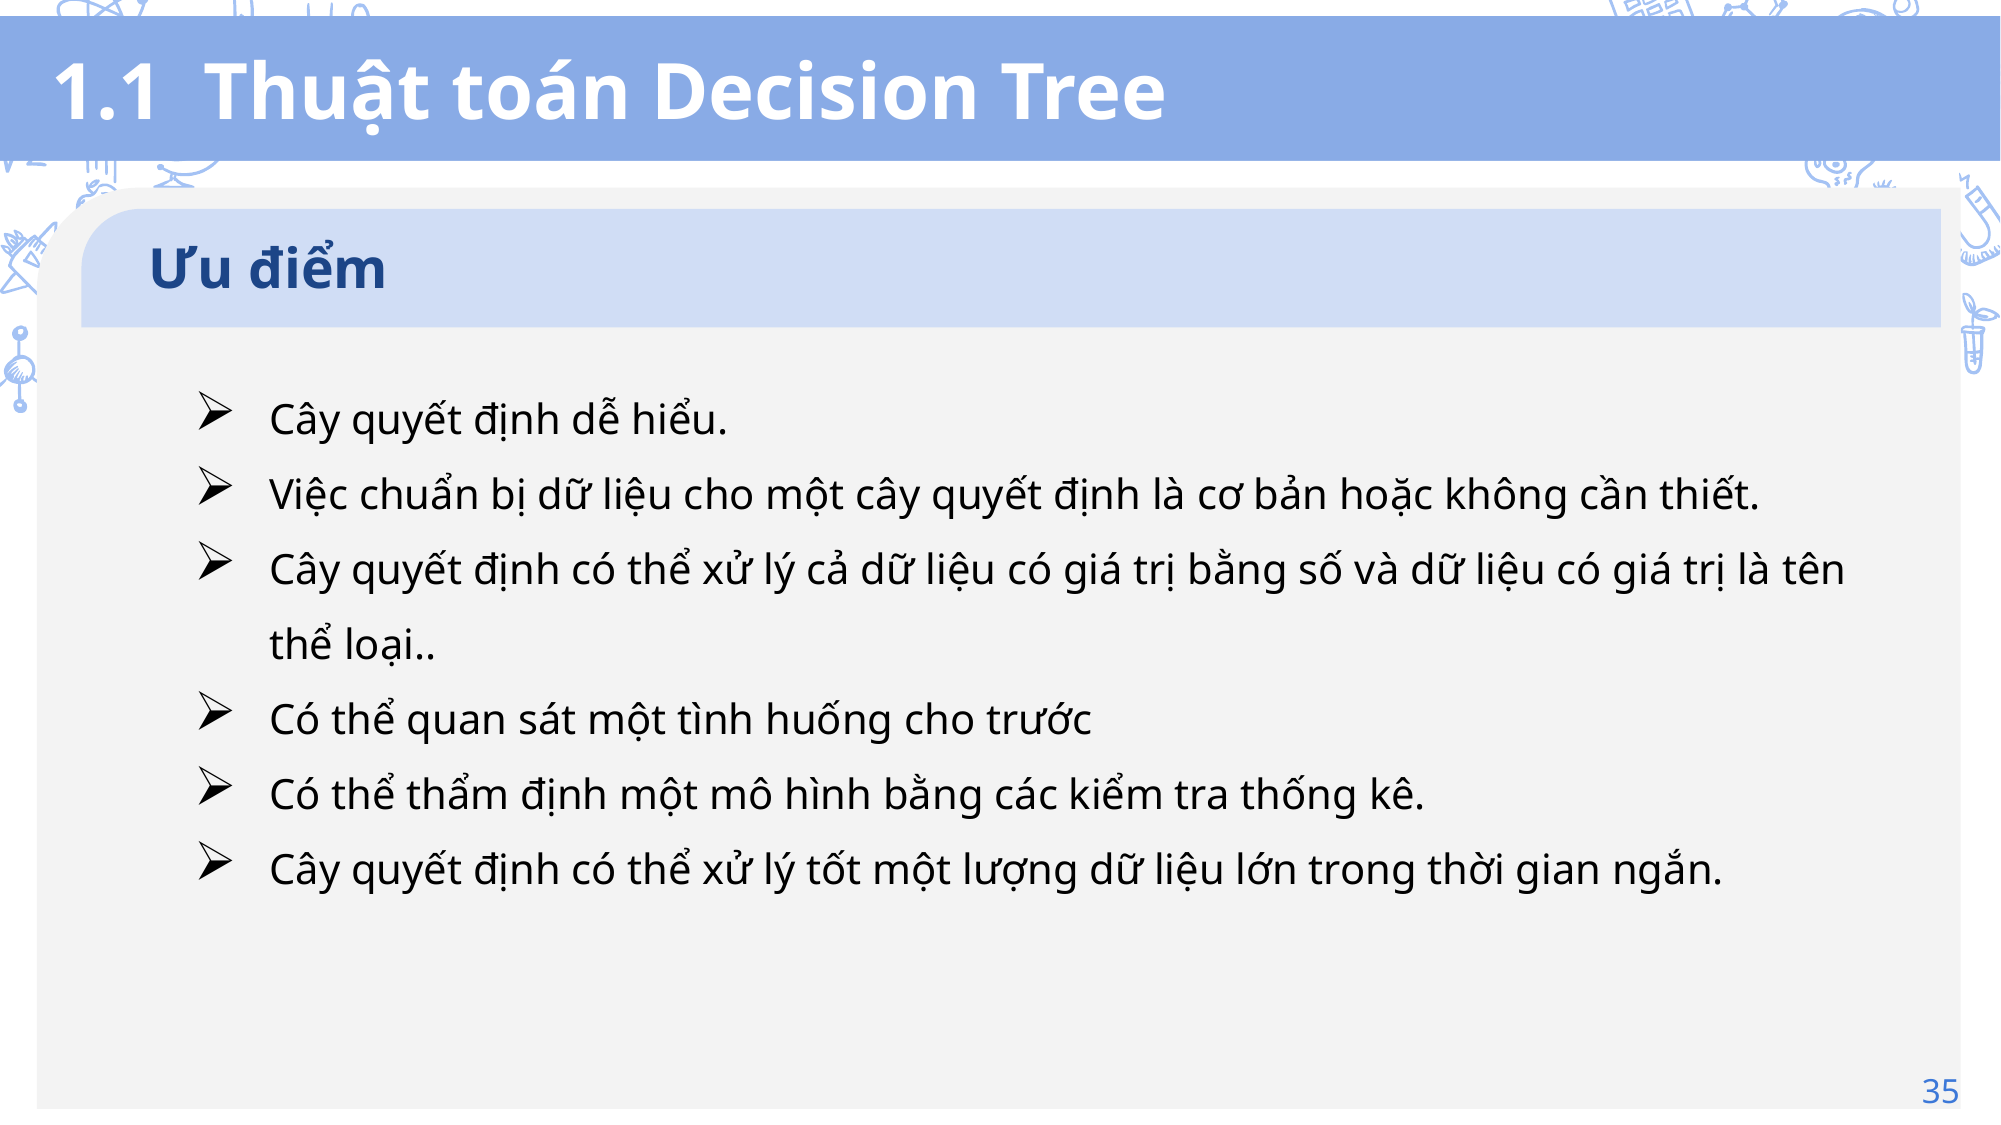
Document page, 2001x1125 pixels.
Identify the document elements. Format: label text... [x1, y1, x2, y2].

slide_number 35 [1880, 1061, 2000, 1125]
text_box Ưu điểm [133, 225, 1458, 319]
text_box Cây quyết định dễ hiểu. Việc chuẩn bị dữ liệu cho một cây quyết định là cơ bản hoặc không cần thiết. Cây quyết định có thể xử lý cả dữ liệu có giá trị bằng số và dữ liệu có giá trị là tên thể loại.. Có thể quan sát một tình huống cho trước Có thể thẩm định một mô hình bằng các kiểm tra thống kê. Cây quyết định có thể xử lý tốt một lượng dữ liệu lớn trong thời gian ngắn. [179, 360, 1904, 901]
title 1.1 Thuật toán Decision Tree [36, 39, 1380, 138]
